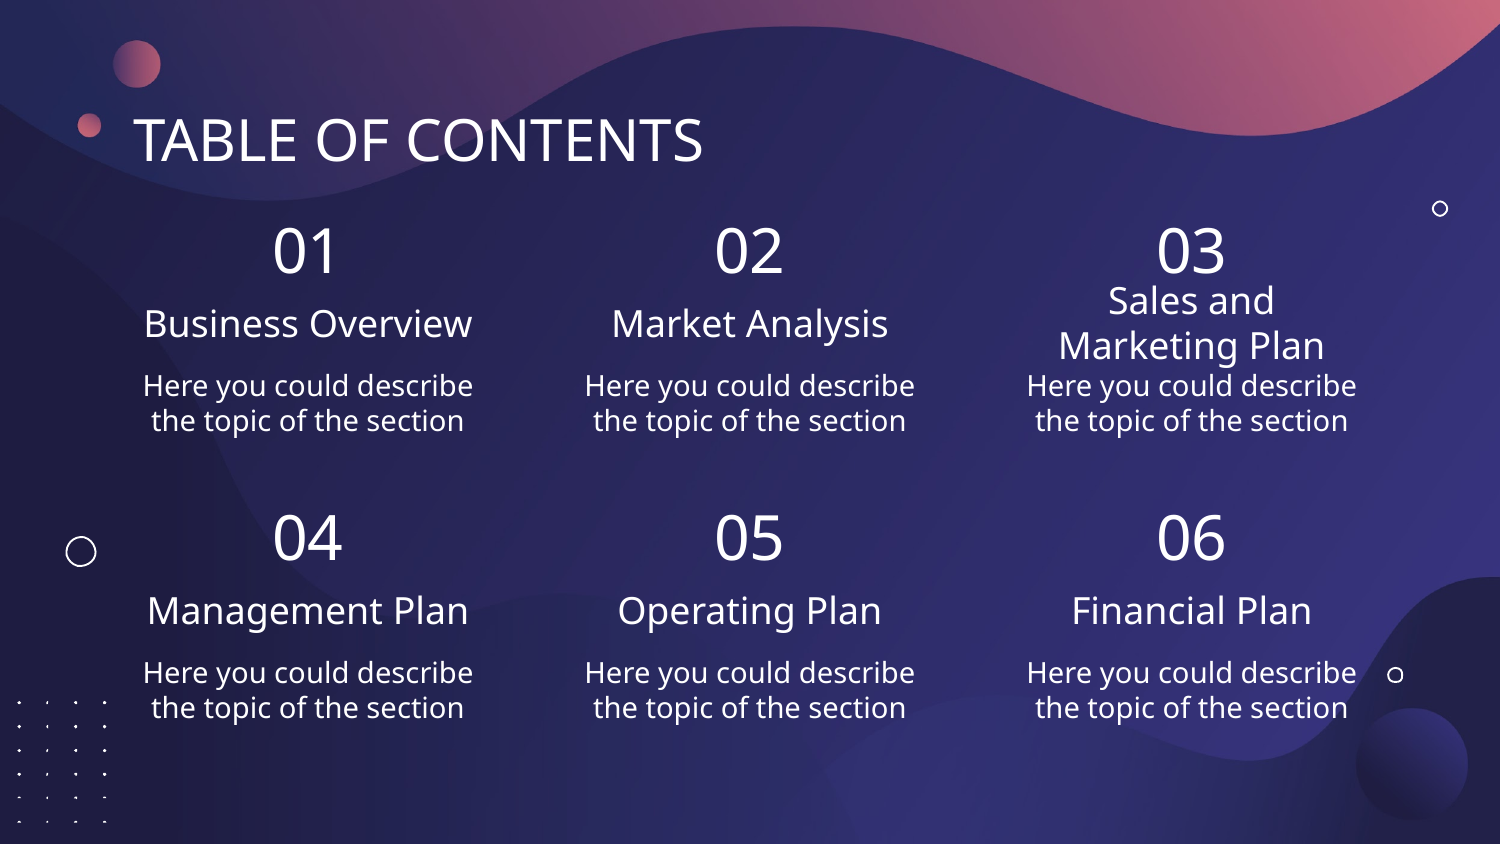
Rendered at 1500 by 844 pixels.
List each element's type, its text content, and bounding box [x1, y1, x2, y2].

picture [0, 0, 1500, 844]
title TABLE OF CONTENTS [118, 88, 1382, 183]
subtitle Here you could describe the topic of the section [560, 691, 941, 743]
subtitle Here you could describe the topic of the section [1001, 691, 1382, 743]
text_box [64, 201, 1448, 683]
subtitle Here you could describe the topic of the section [118, 691, 499, 743]
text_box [16, 700, 107, 823]
